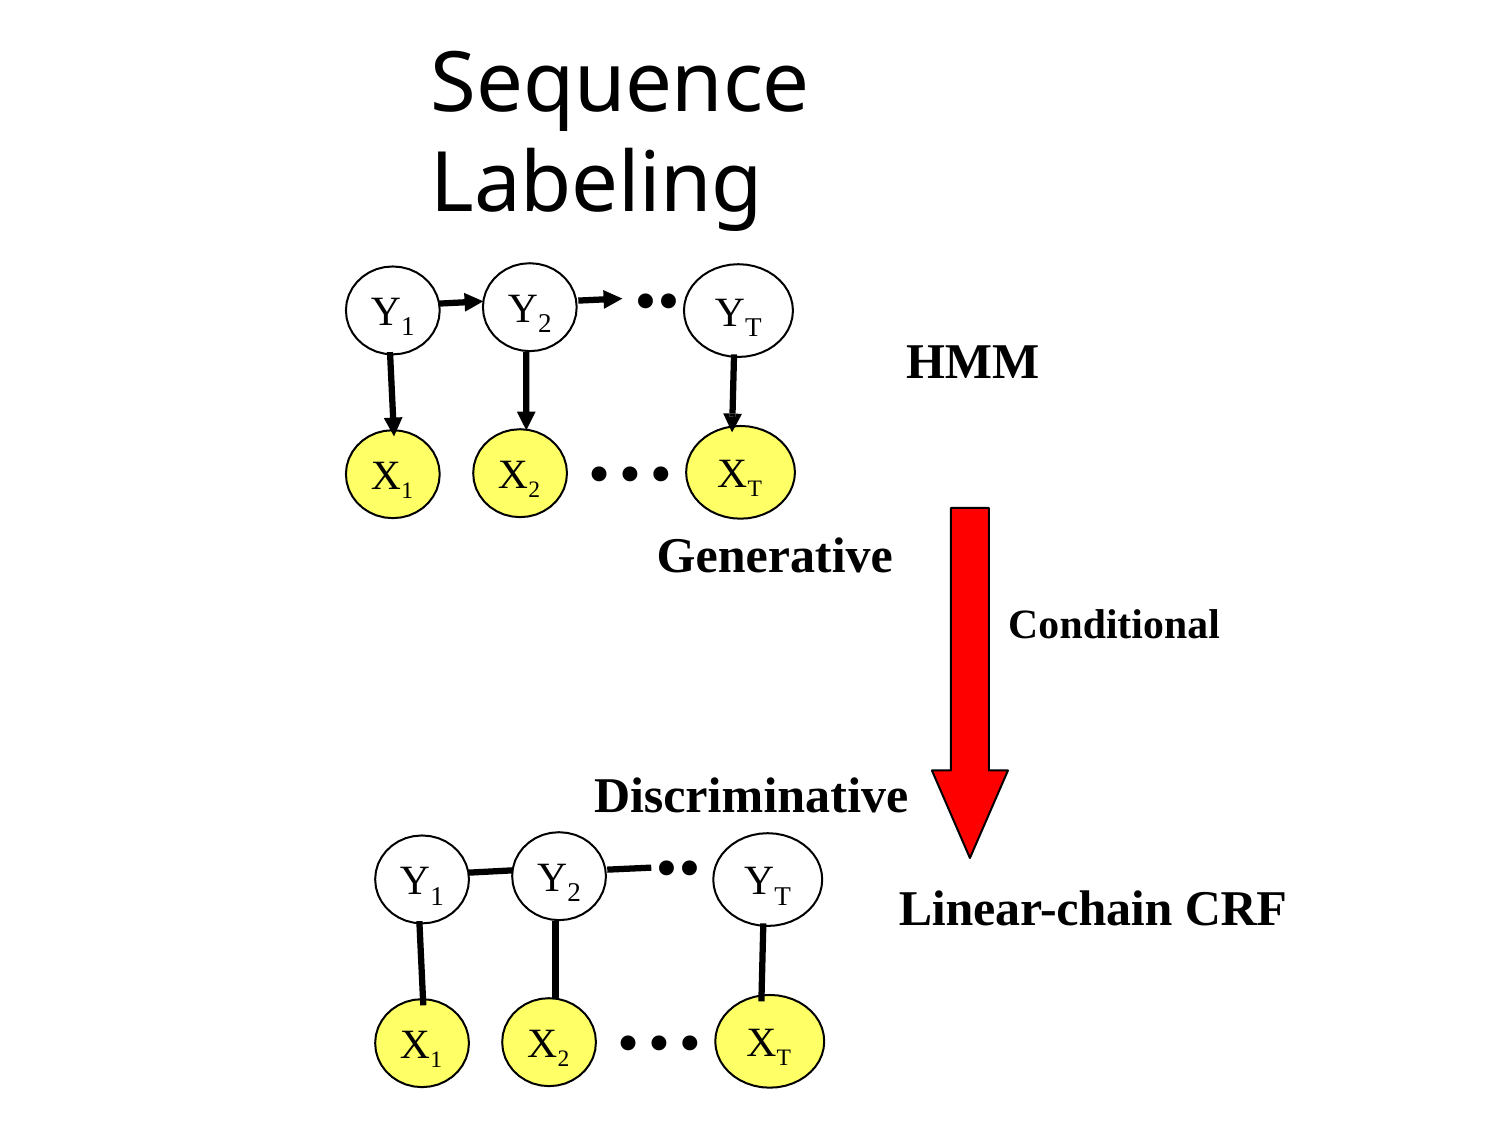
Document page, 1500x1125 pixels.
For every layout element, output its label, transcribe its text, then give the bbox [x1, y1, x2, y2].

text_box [471, 427, 569, 519]
text_box HMM [903, 326, 1042, 389]
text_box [373, 834, 559, 1009]
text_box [344, 445, 441, 520]
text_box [711, 831, 824, 1005]
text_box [930, 506, 1010, 860]
text_box Linear-chain CRF [896, 873, 1292, 936]
text_box [558, 832, 606, 920]
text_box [500, 996, 598, 1088]
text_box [682, 263, 795, 433]
text_box [578, 290, 623, 309]
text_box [344, 265, 536, 437]
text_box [684, 436, 797, 521]
text_box … [582, 386, 679, 499]
text_box 2 [565, 872, 584, 908]
text_box … [611, 955, 708, 1068]
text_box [373, 1017, 471, 1089]
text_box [713, 1008, 826, 1090]
text_box Sequence Labeling [428, 26, 1062, 228]
text_box 2 [540, 303, 555, 339]
text_box .. [653, 780, 704, 893]
text_box [534, 263, 577, 350]
title .. [632, 213, 683, 404]
text_box Discriminative [592, 760, 911, 823]
text_box Y [565, 847, 570, 872]
text_box Generative Conditional [654, 503, 1222, 647]
